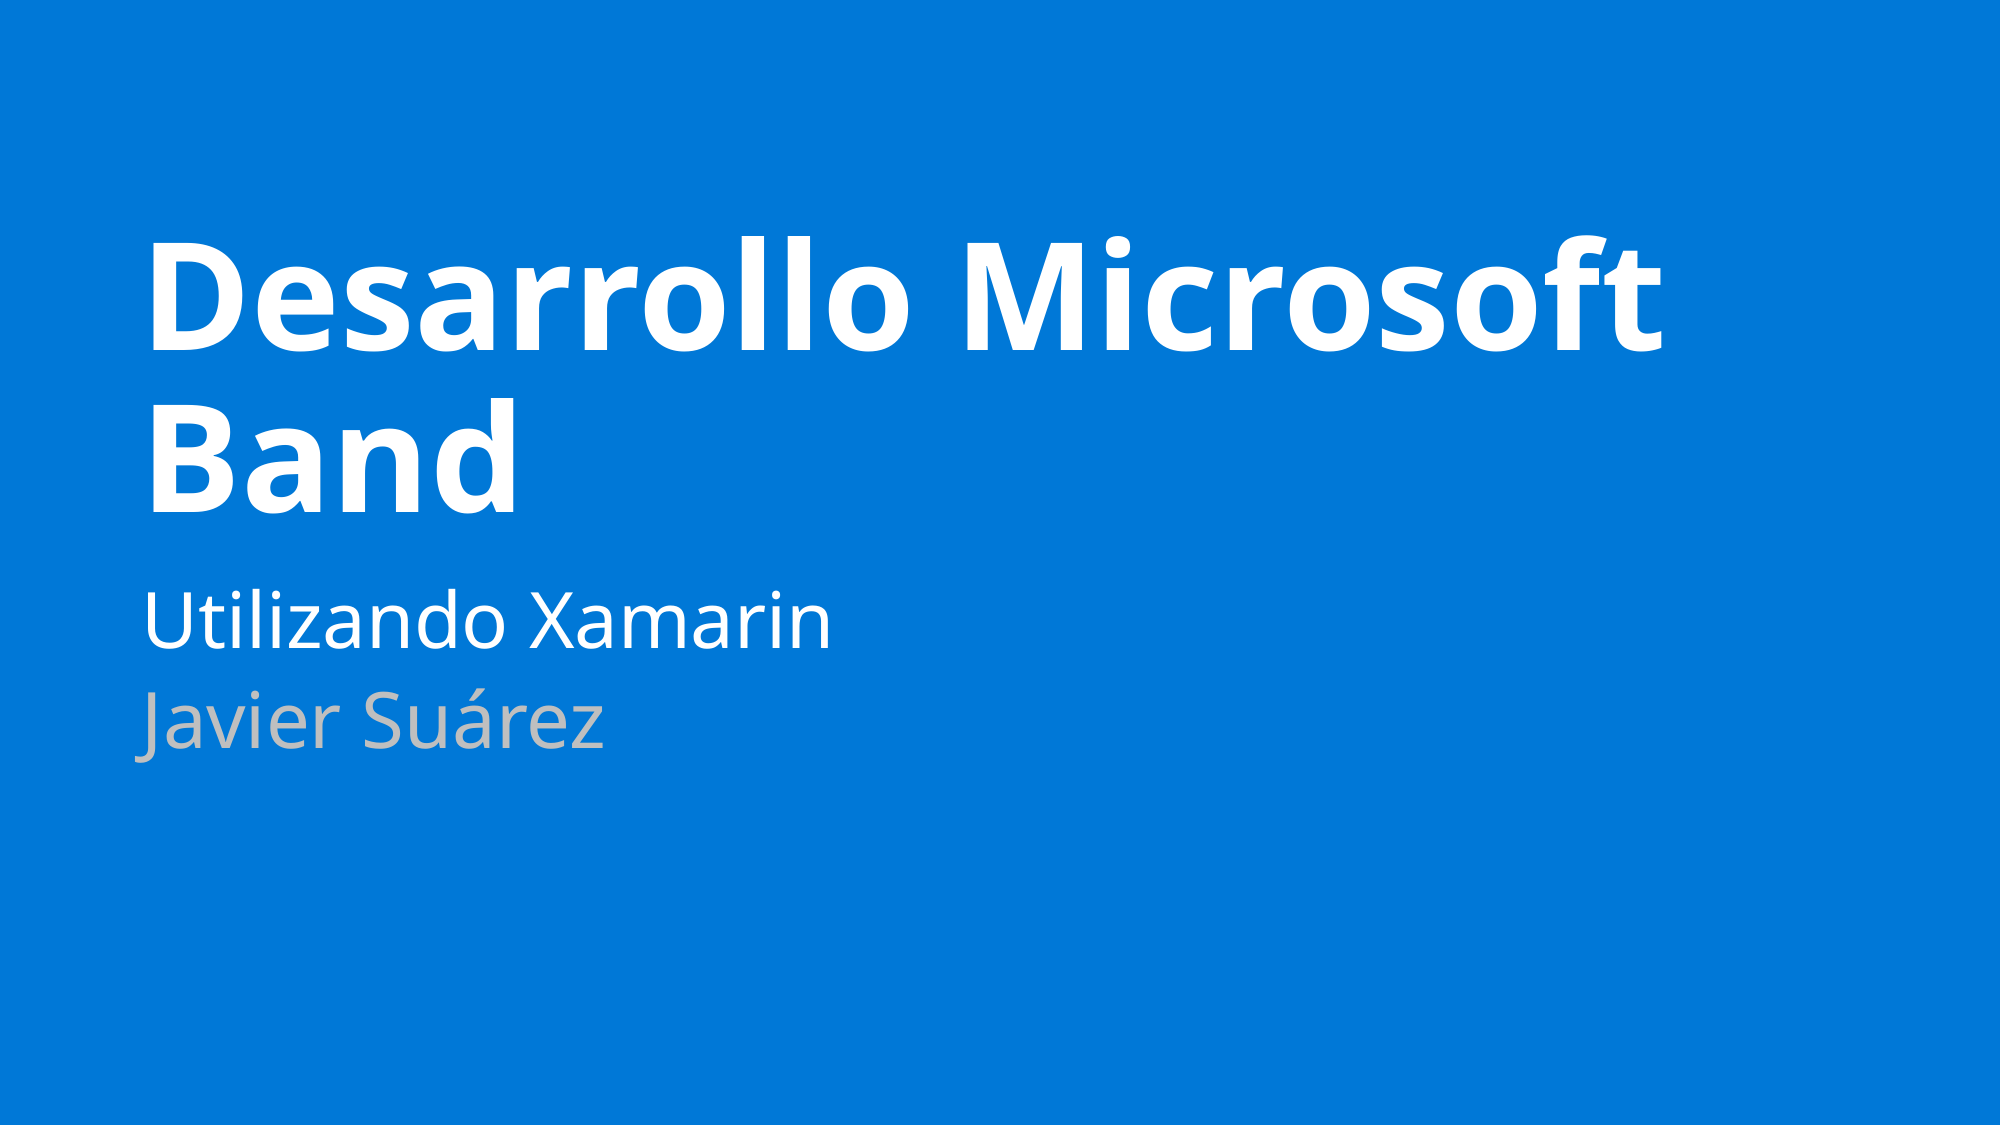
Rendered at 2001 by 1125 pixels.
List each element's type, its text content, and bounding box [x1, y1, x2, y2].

title Desarrollo Microsoft Band [118, 120, 1882, 563]
subtitle Utilizando Xamarin Javier Suárez [119, 562, 1368, 931]
